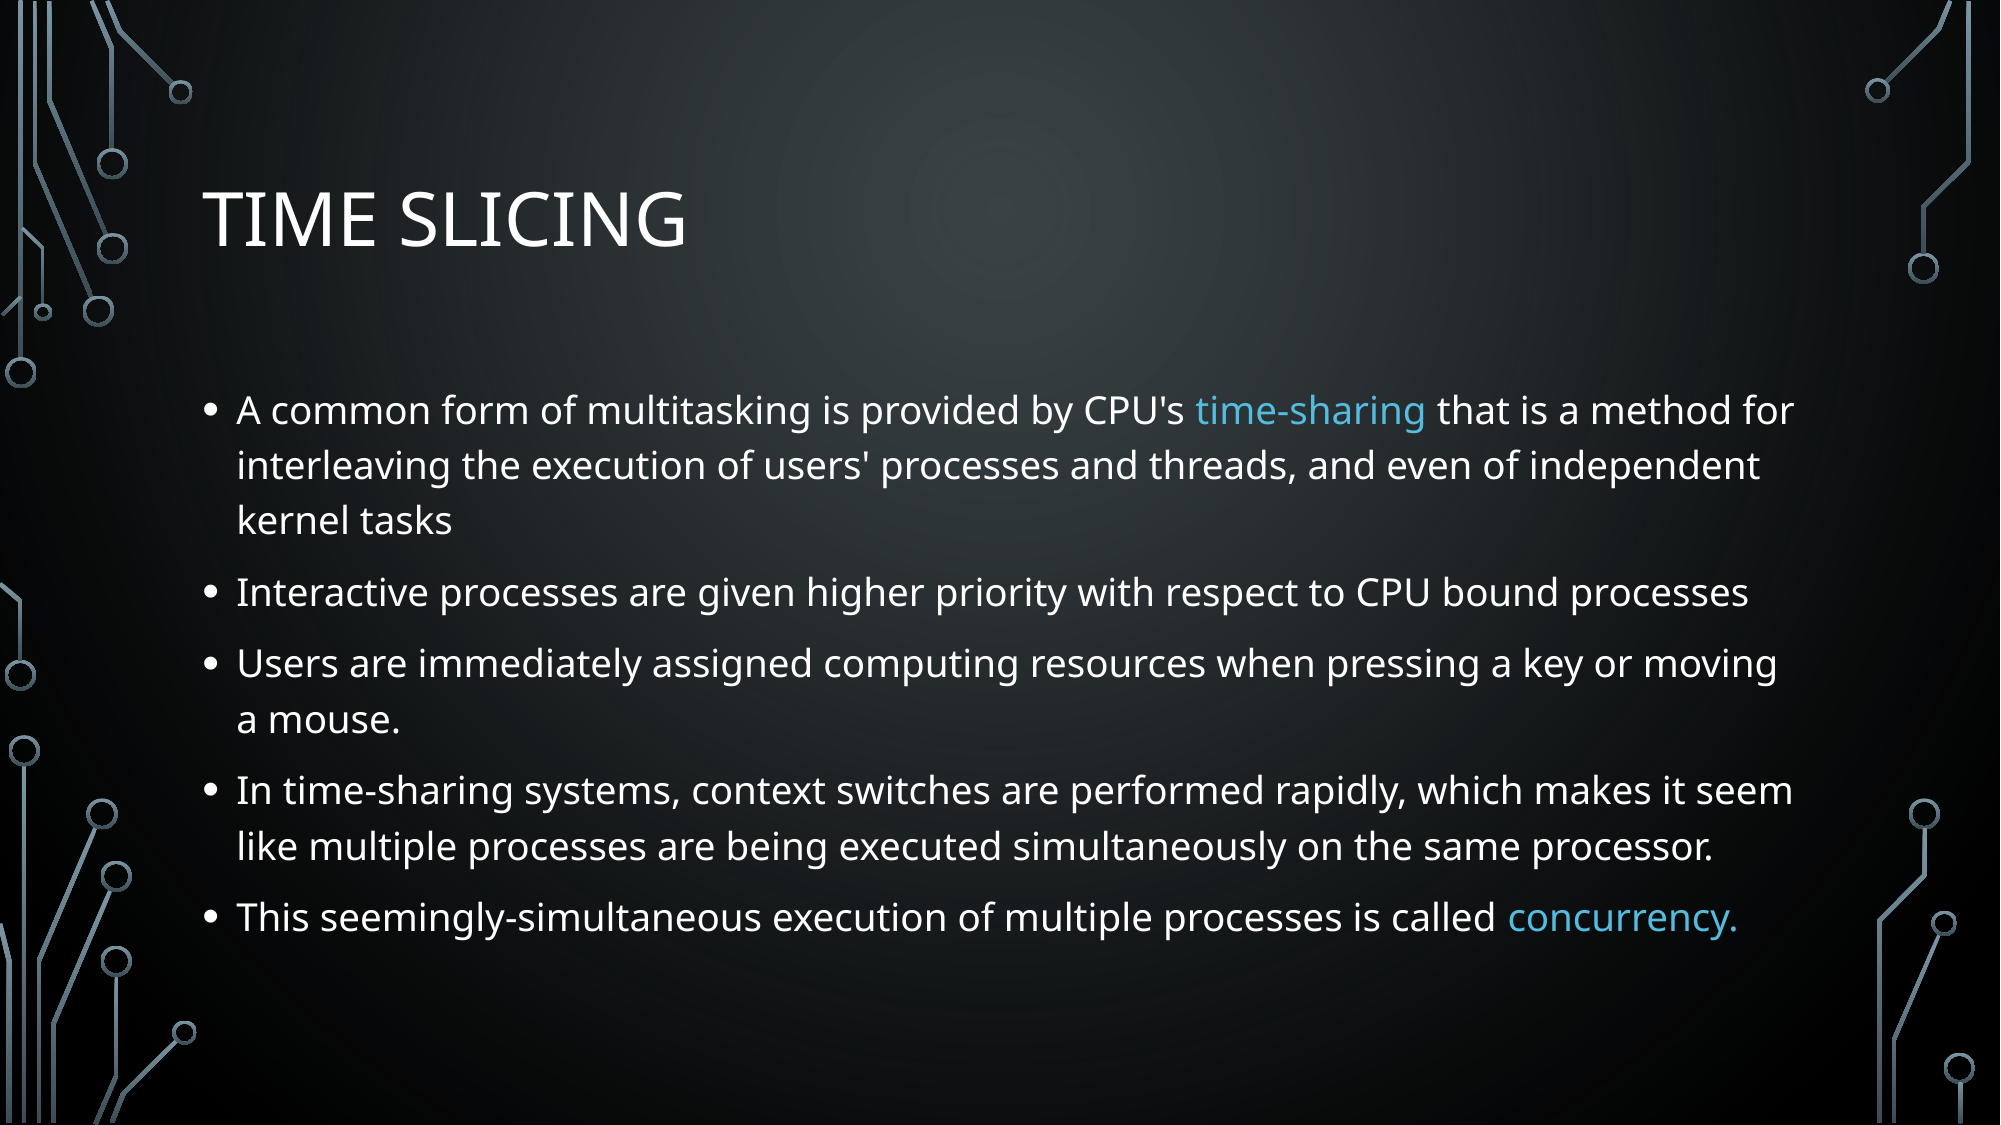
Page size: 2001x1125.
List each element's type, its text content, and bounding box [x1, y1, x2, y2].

title Time Slicing [187, 101, 1813, 344]
list A common form of multitasking is provided by CPU's time-sharing that is a method for interleaving the execution of users' processes and threads, and even of independent kernel tasks Interactive processes are given higher priority with respect to CPU bound processes Users are immediately assigned computing resources when pressing a key or moving a mouse. In time-sharing systems, context switches are performed rapidly, which makes it seem like multiple processes are being executed simultaneously on the same processor. This seemingly-simultaneous execution of multiple processes is called concurrency. [187, 369, 1813, 950]
